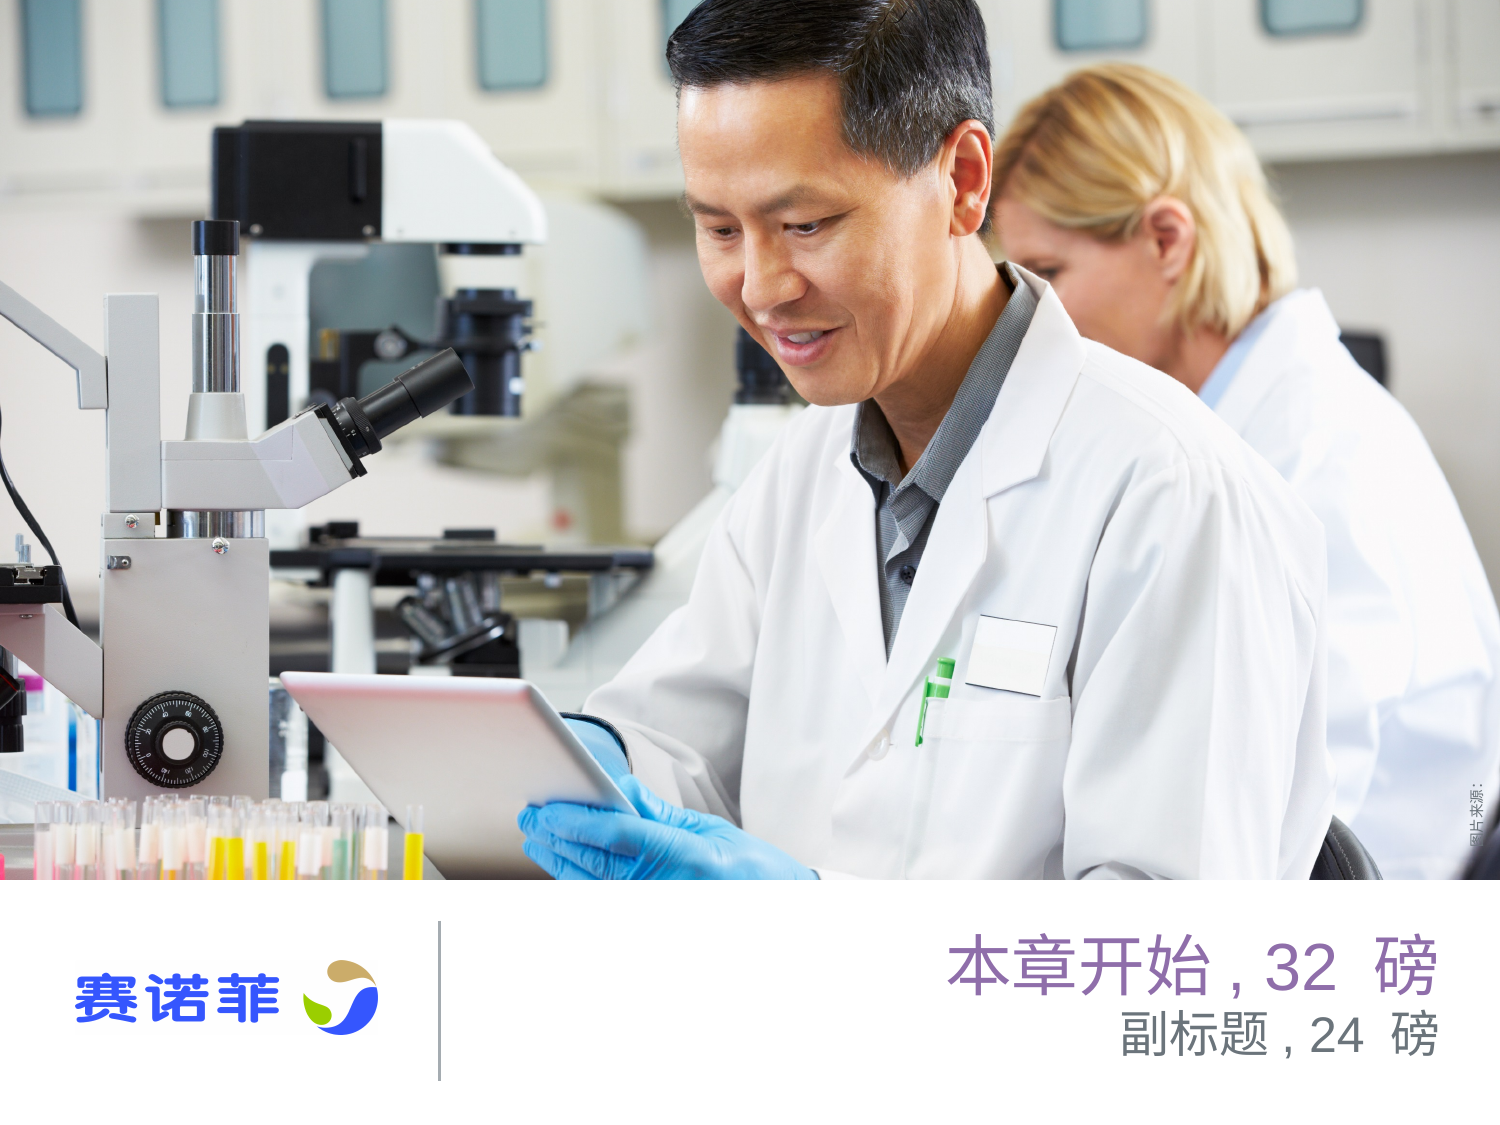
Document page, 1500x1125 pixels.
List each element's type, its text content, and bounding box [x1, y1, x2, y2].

picture [75, 960, 378, 1035]
subtitle 副标题, 24 磅 [480, 1009, 1441, 1070]
picture [627, 872, 632, 880]
title 本章开始, 32 磅 [480, 932, 1441, 1006]
picture [0, 0, 1500, 880]
